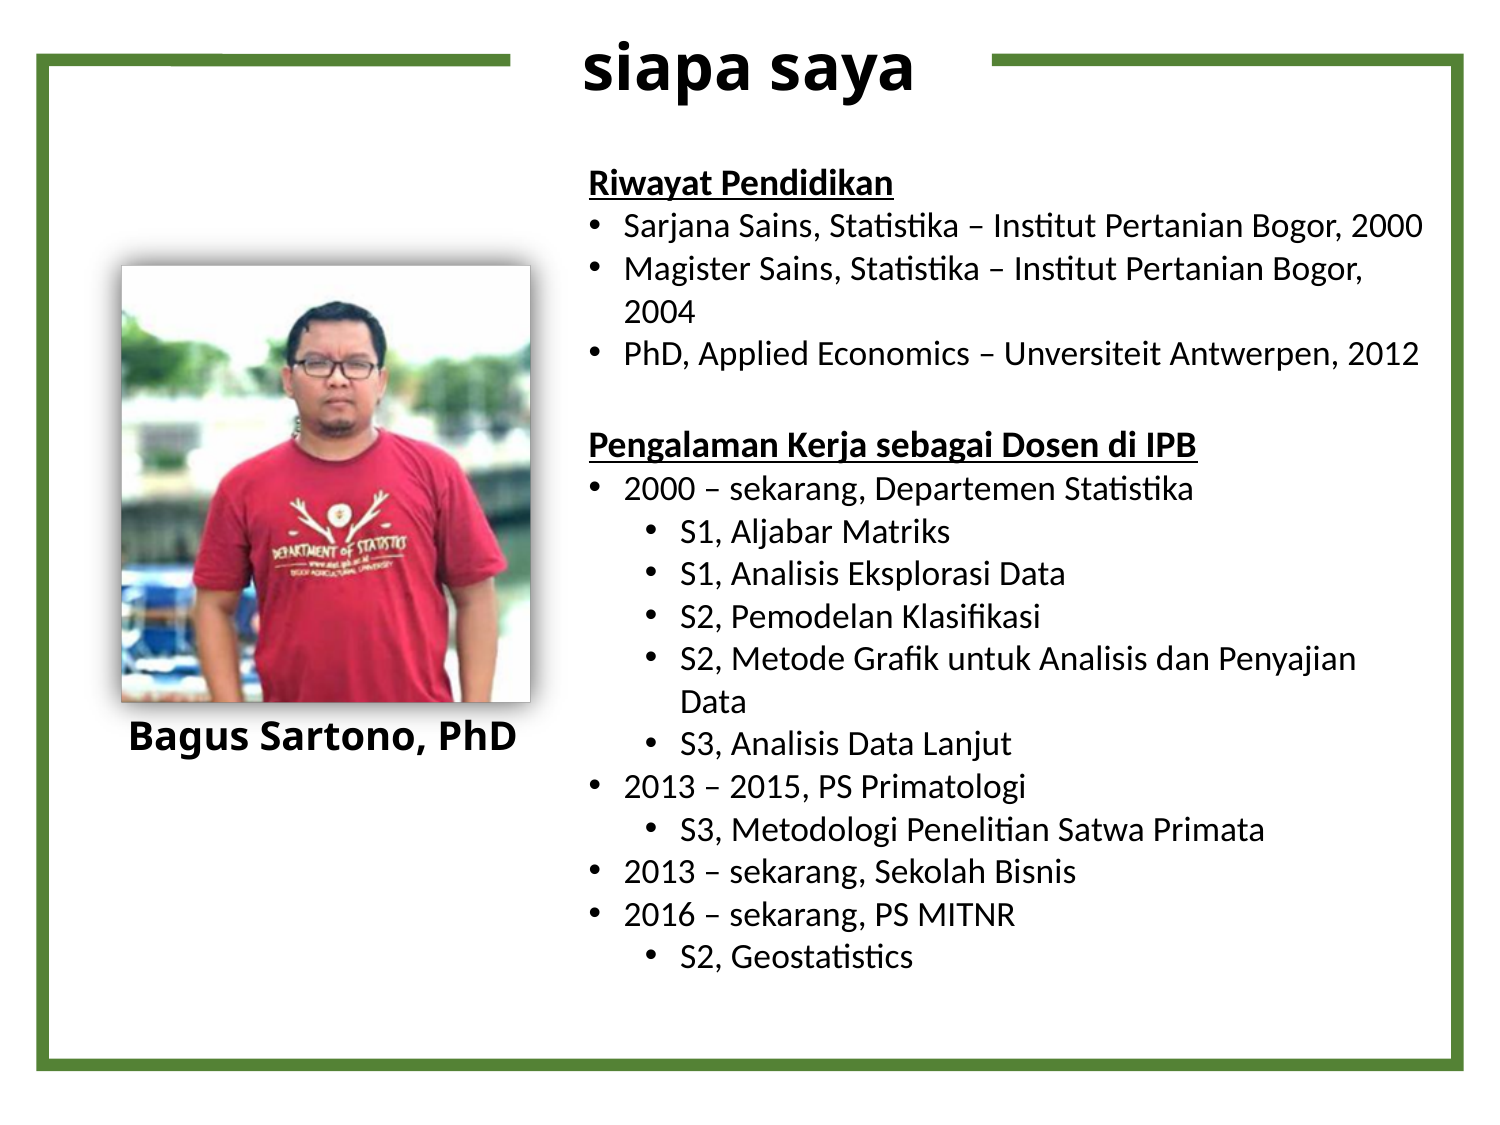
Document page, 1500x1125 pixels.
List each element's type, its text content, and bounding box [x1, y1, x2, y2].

text_box Riwayat Pendidikan Sarjana Sains, Statistika – Institut Pertanian Bogor, 2000 Magister Sains, Statistika – Institut Pertanian Bogor, 2004 PhD, Applied Economics – Unversiteit Antwerpen, 2012 [573, 150, 1449, 380]
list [78, 222, 574, 746]
title siapa saya [531, 20, 969, 120]
text_box Bagus Sartono, PhD [104, 746, 541, 801]
text_box Pengalaman Kerja sebagai Dosen di IPB 2000 – sekarang, Departemen Statistika S1, Aljabar Matriks S1, Analisis Eksplorasi Data S2, Pemodelan Klasifikasi S2, Metode Grafik untuk Analisis dan Penyajian Data S3, Analisis Data Lanjut 2013 – 2015, PS Primatologi S3, Metodologi Penelitian Satwa Primata 2013 – sekarang, Sekolah Bisnis 2016 – sekarang, PS MITNR S2, Geostatistics [573, 412, 1390, 983]
